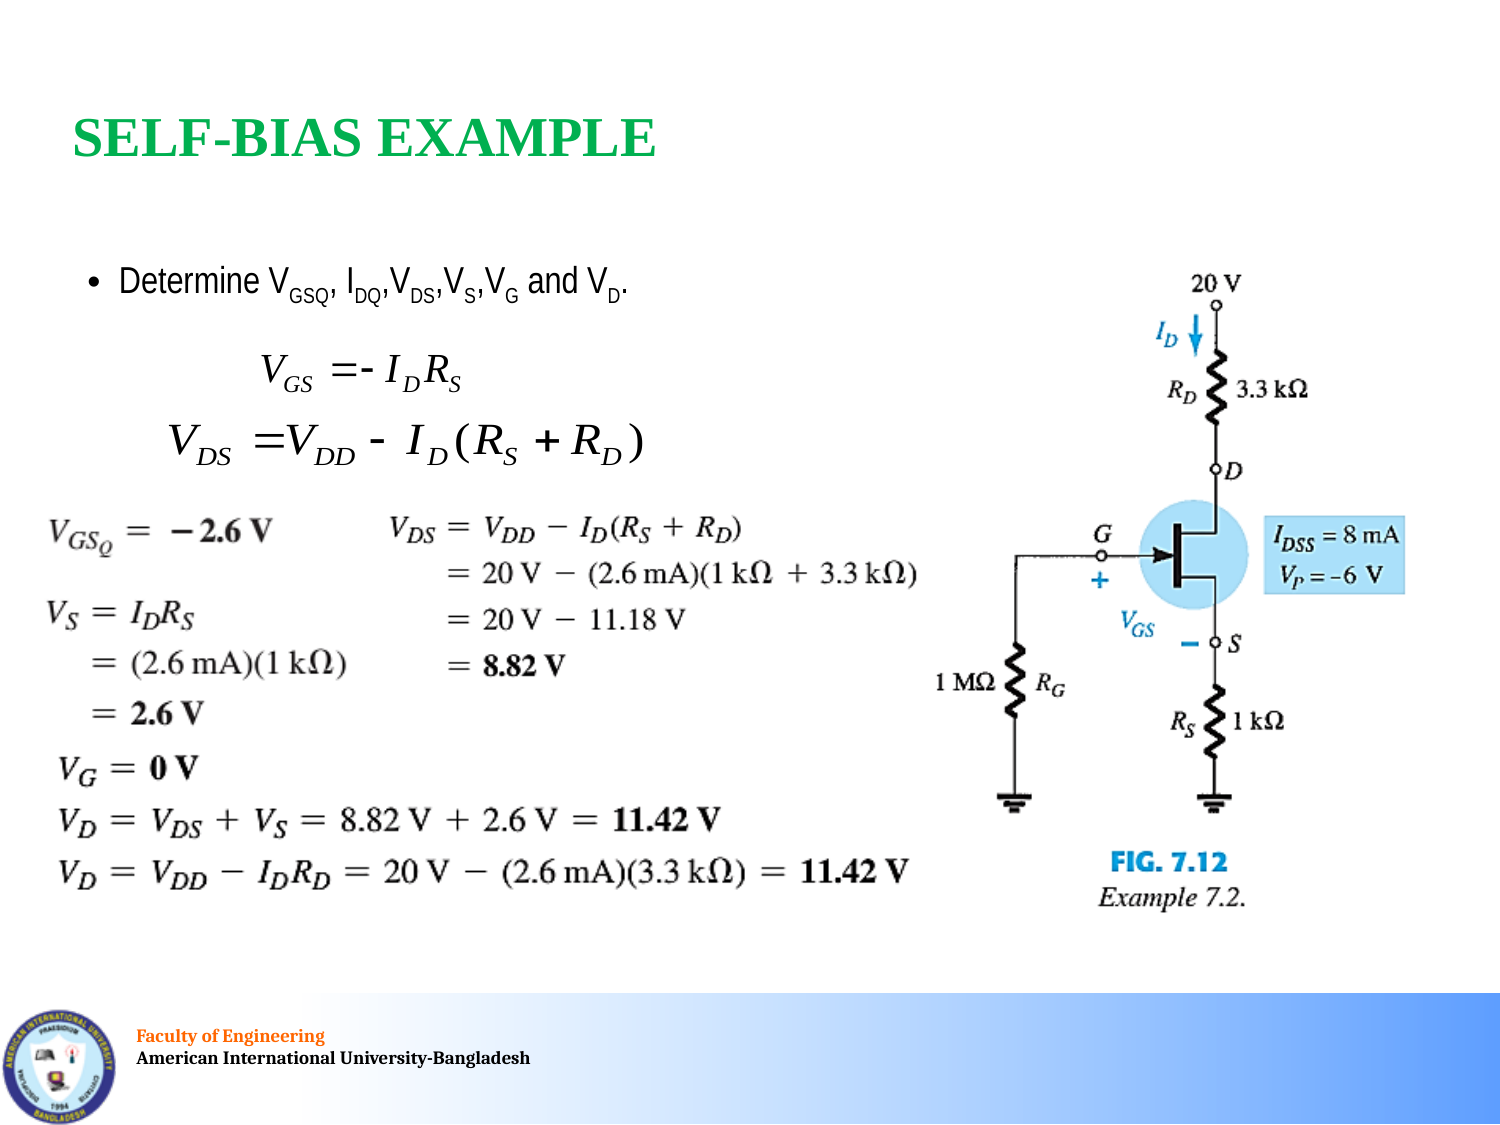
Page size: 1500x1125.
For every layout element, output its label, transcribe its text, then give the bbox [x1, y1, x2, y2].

picture [44, 503, 283, 561]
title SELF-BIAS EXAMPLE [44, 83, 1264, 184]
picture [37, 586, 354, 736]
picture [0, 1007, 119, 1125]
picture [378, 506, 924, 698]
picture [37, 747, 913, 902]
list Determine VGSQ, IDQ,VDS,VS,VG and VD. [72, 248, 1322, 919]
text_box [256, 340, 470, 404]
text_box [163, 409, 652, 478]
picture [927, 263, 1410, 920]
